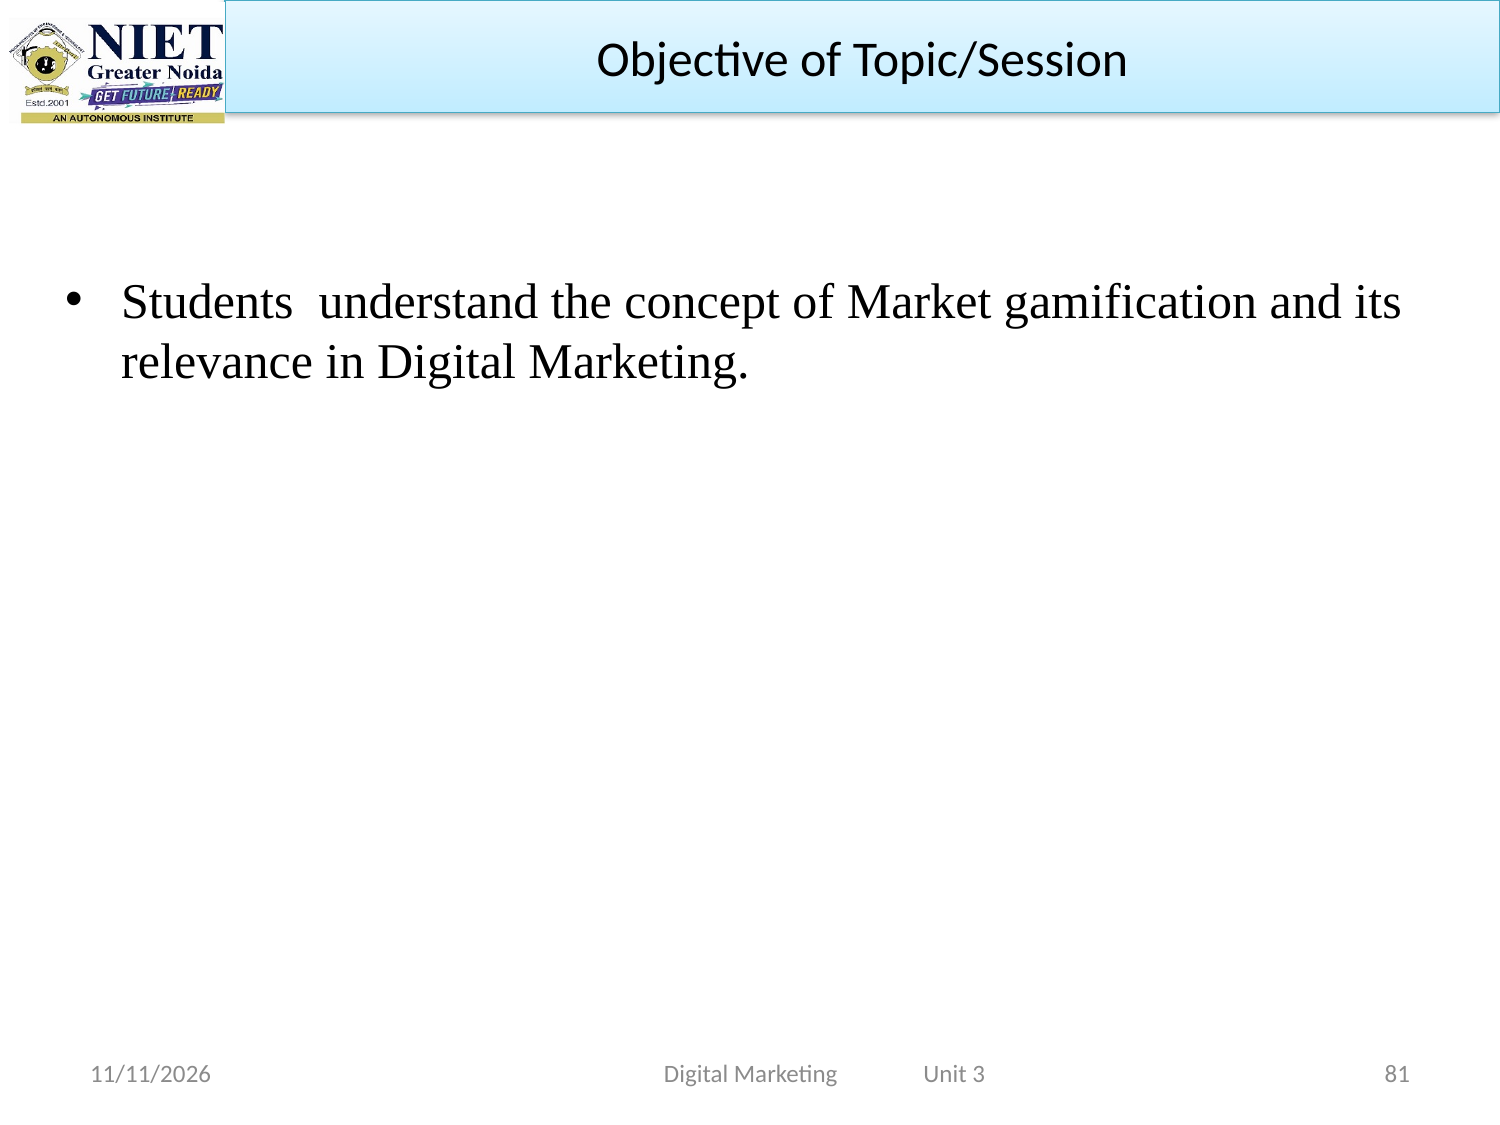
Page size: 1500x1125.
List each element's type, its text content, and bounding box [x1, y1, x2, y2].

footer Digital Marketing Unit 3 [412, 1042, 1238, 1103]
slide_number 28-May-24 [75, 1042, 412, 1103]
list Students understand the concept of Market gamification and its relevance in Digital Marketing. [50, 260, 1425, 1004]
slide_number 81 [1238, 1042, 1425, 1103]
text_box Objective of Topic/Session [224, 0, 1500, 113]
picture [9, 1, 226, 153]
